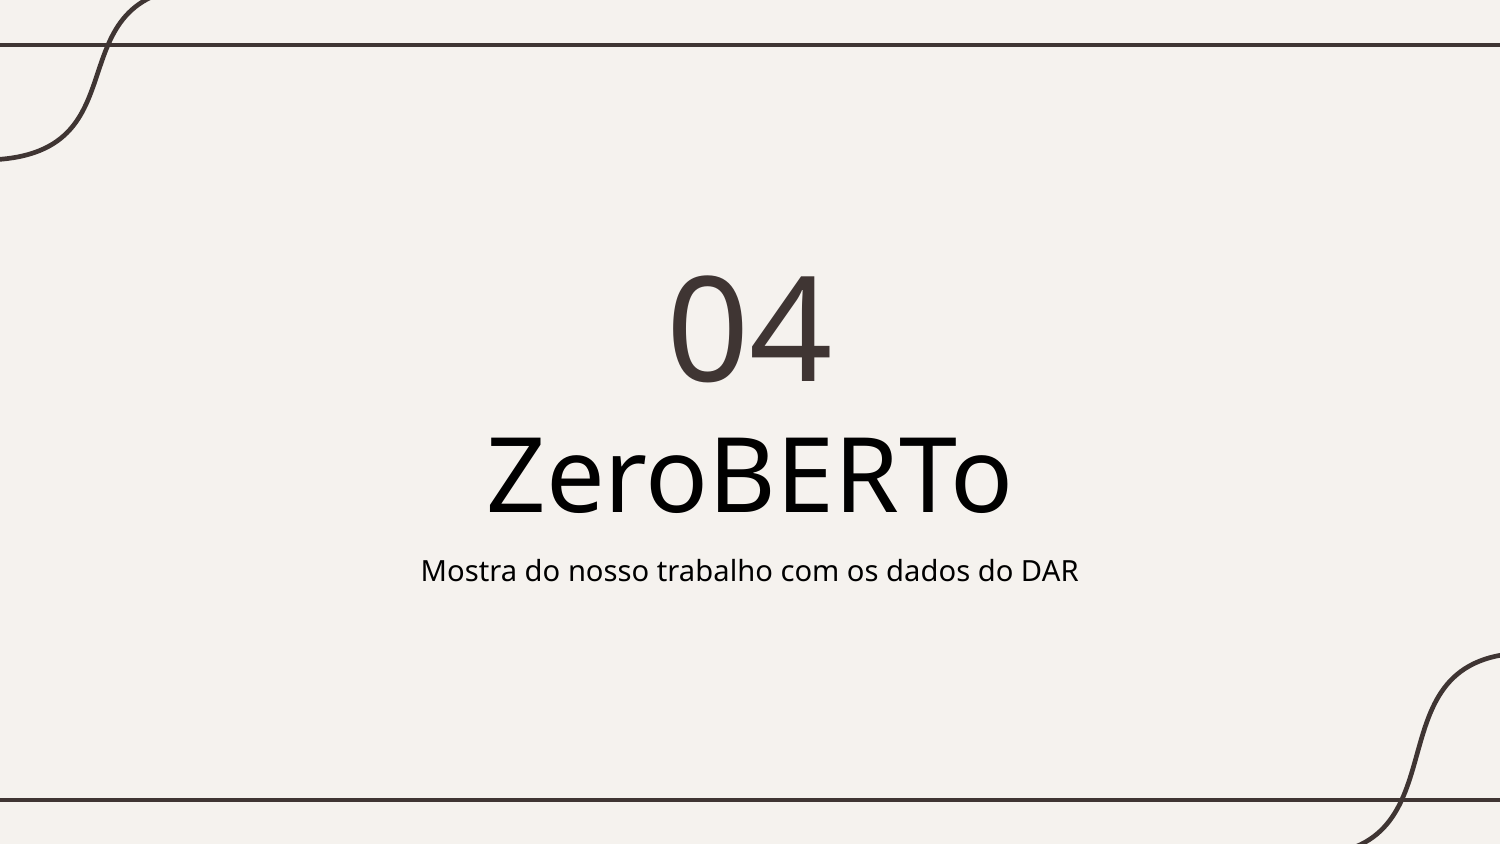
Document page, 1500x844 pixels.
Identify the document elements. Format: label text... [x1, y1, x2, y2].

title 04 [614, 242, 886, 404]
subtitle Mostra do nosso trabalho com os dados do DAR [375, 537, 1125, 603]
title ZeroBERTo [445, 417, 1055, 524]
